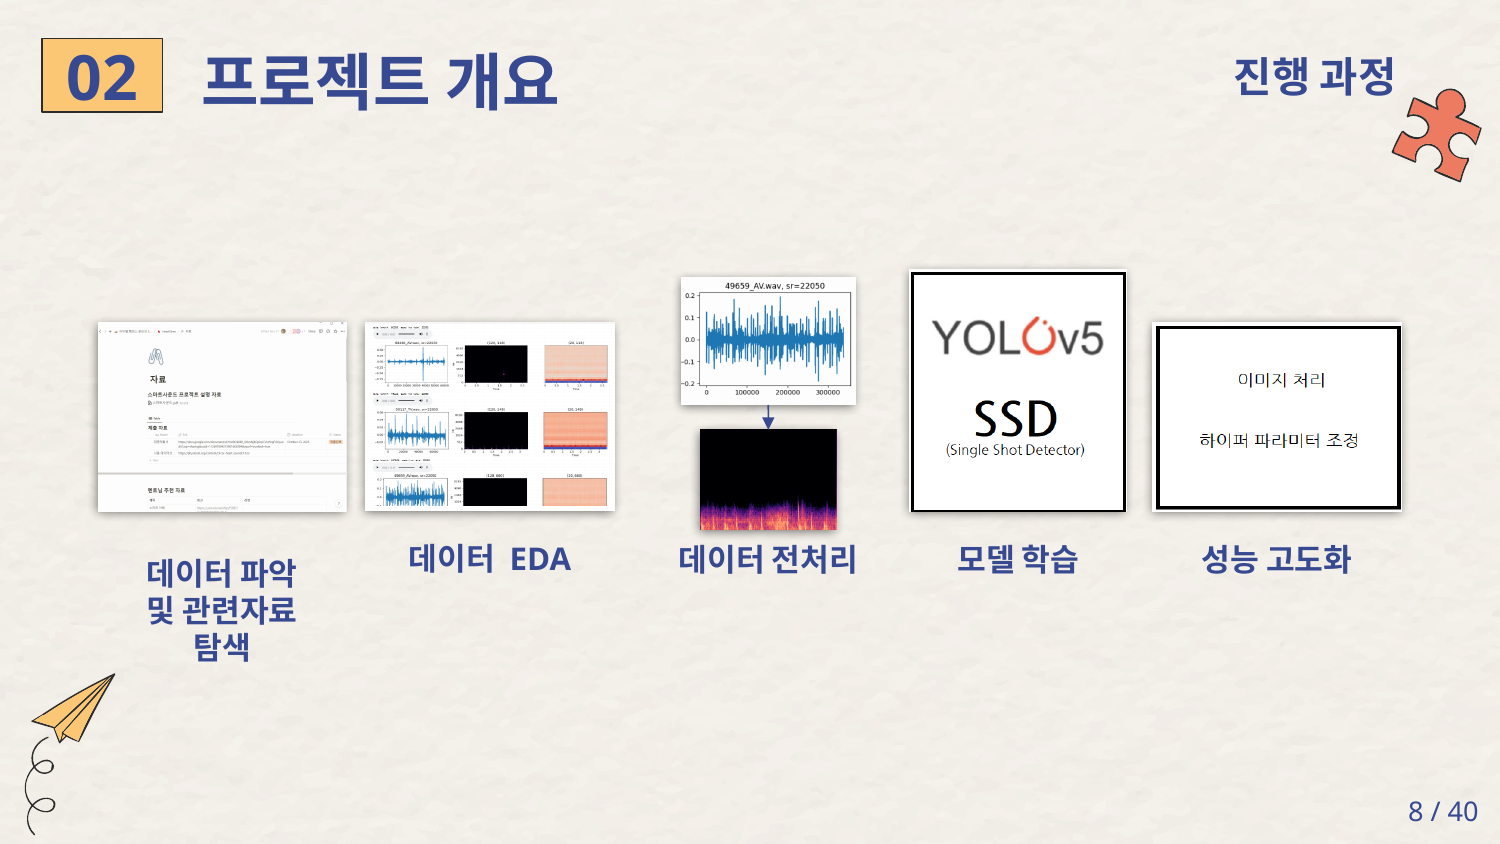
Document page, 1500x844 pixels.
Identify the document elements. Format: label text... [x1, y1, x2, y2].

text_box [902, 269, 1134, 580]
text_box 02 [42, 38, 163, 112]
slide_number ‹#› / 40 [1361, 779, 1494, 844]
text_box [97, 322, 347, 683]
title 프로젝트 개요 [186, 28, 898, 123]
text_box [365, 322, 615, 580]
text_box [1152, 321, 1402, 580]
subtitle 진행 과정 [1036, 0, 1412, 116]
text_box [652, 277, 884, 580]
